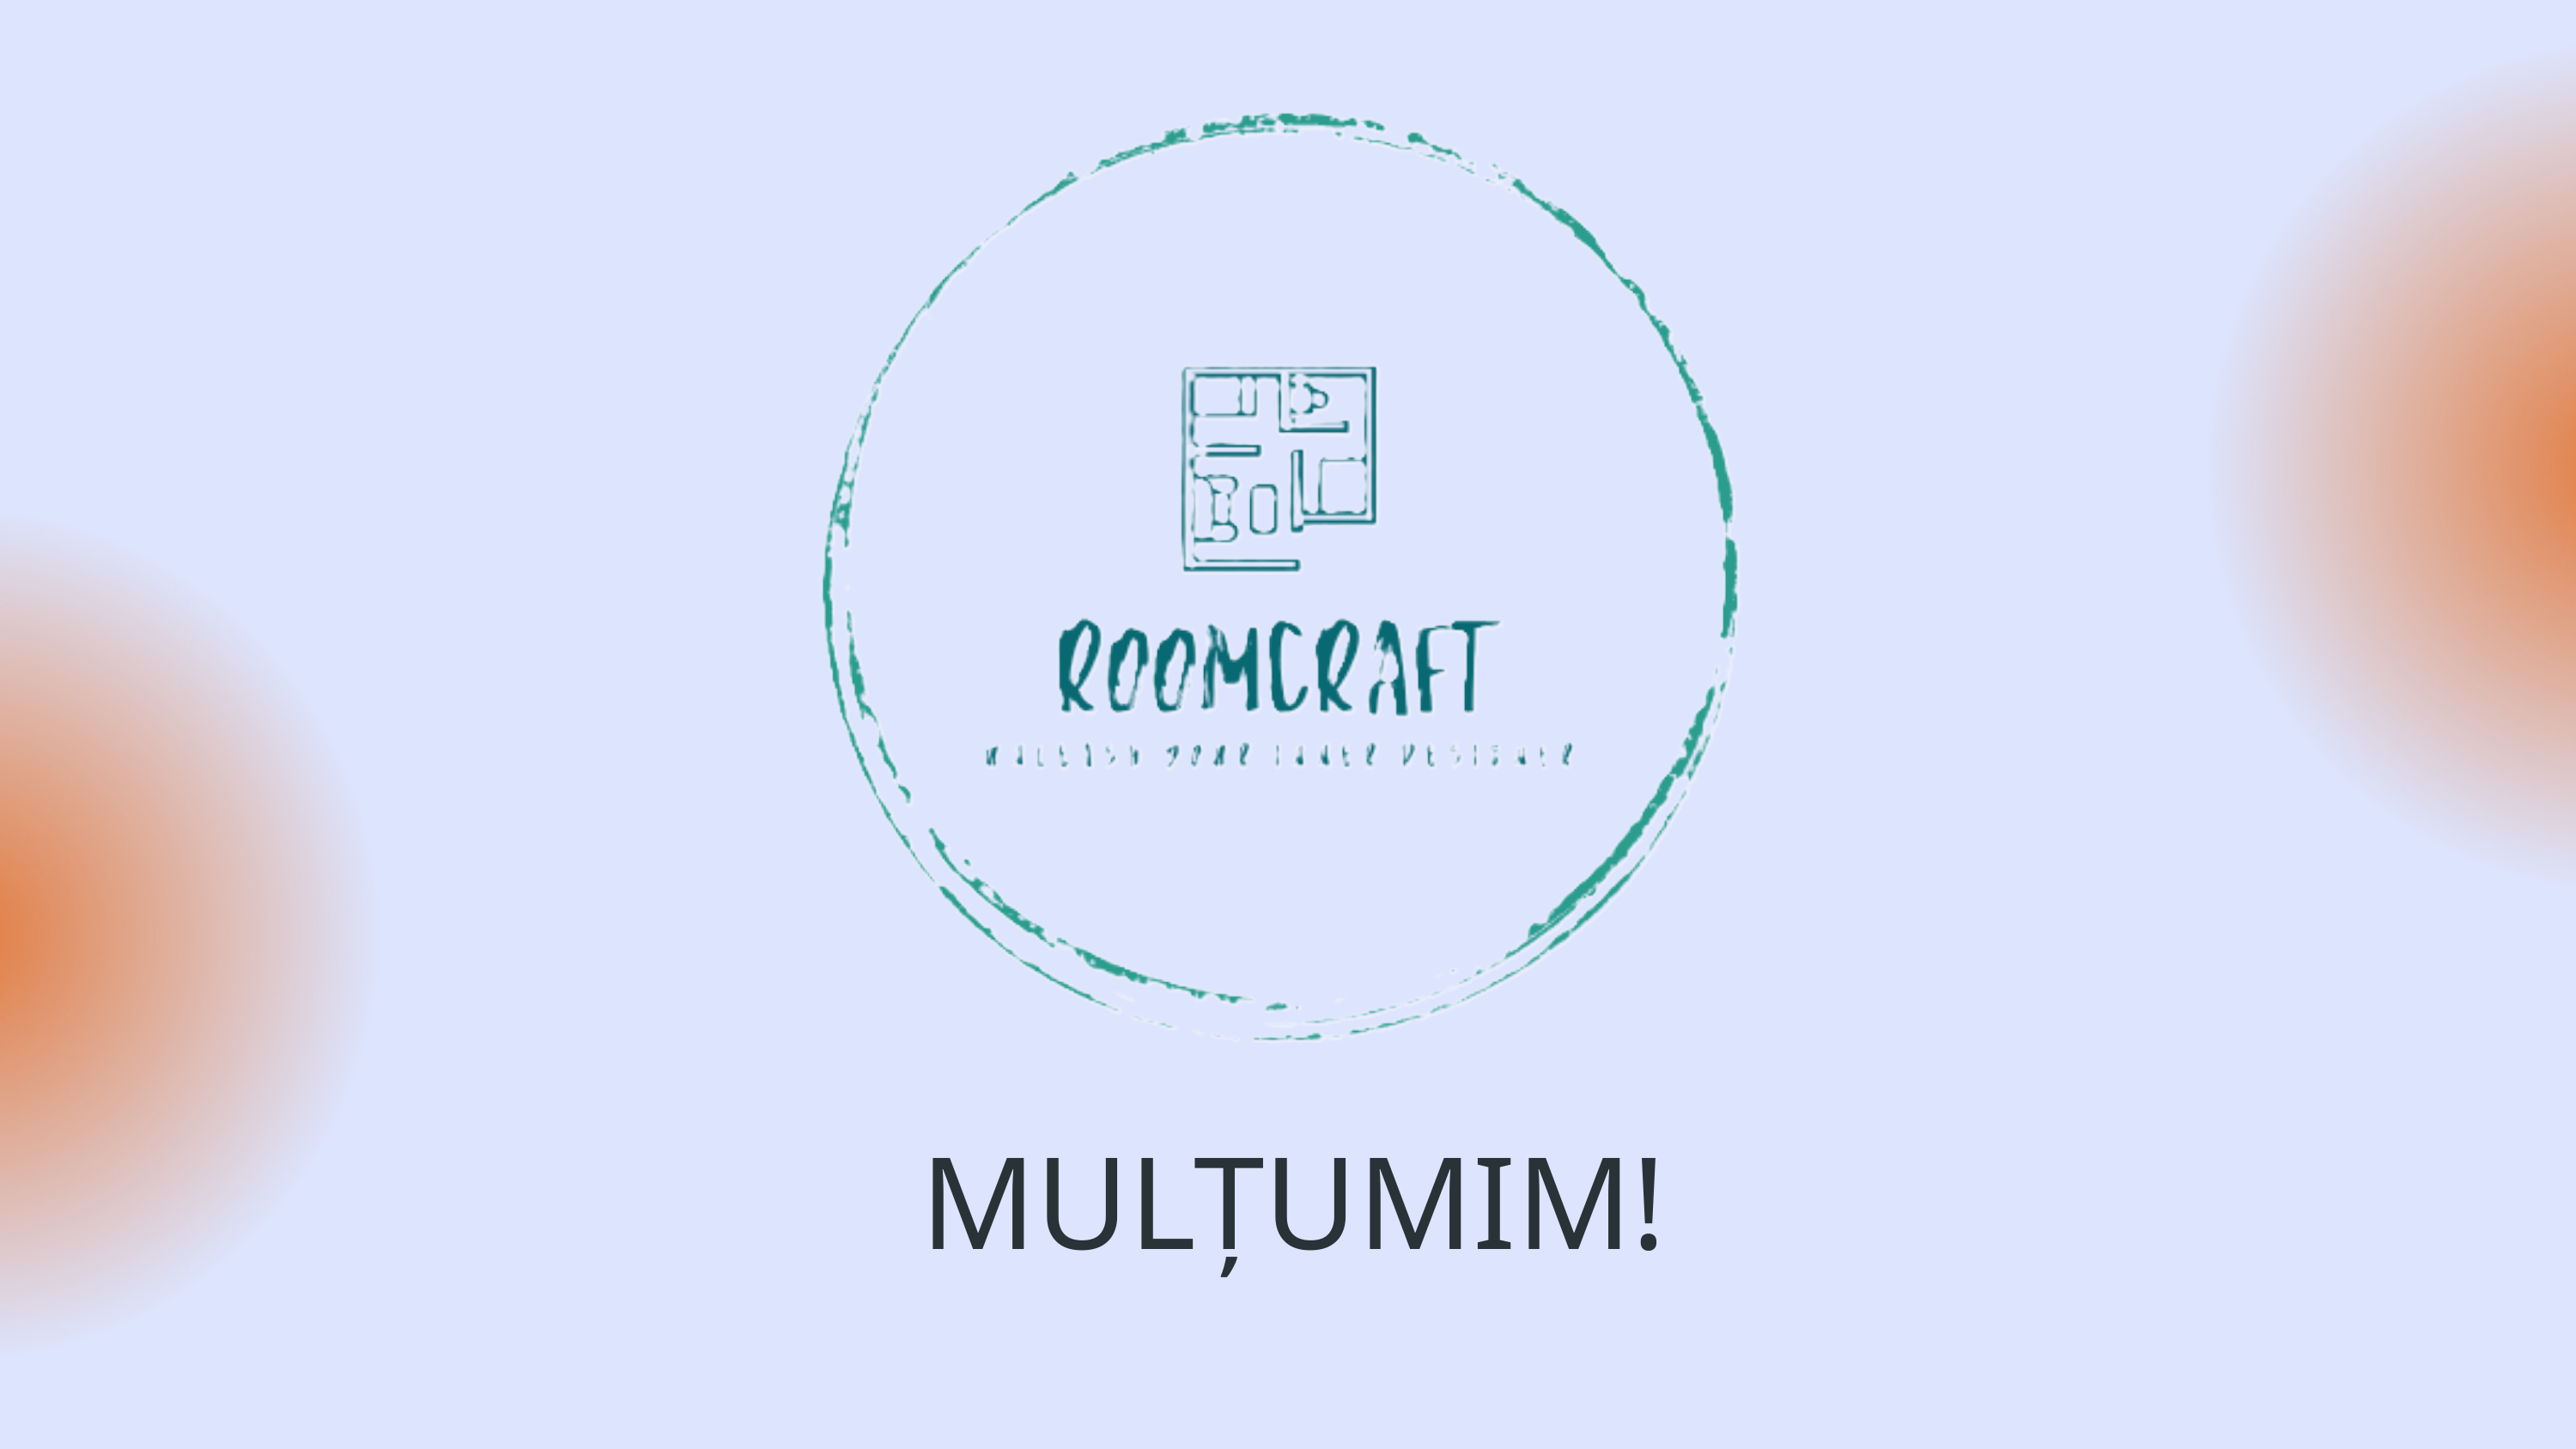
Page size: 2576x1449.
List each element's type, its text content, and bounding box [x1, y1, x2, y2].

text_box MULȚUMIM! [155, 1091, 2432, 1276]
picture [775, 31, 1801, 1092]
text_box [0, 467, 422, 1404]
text_box [2165, 0, 2576, 936]
